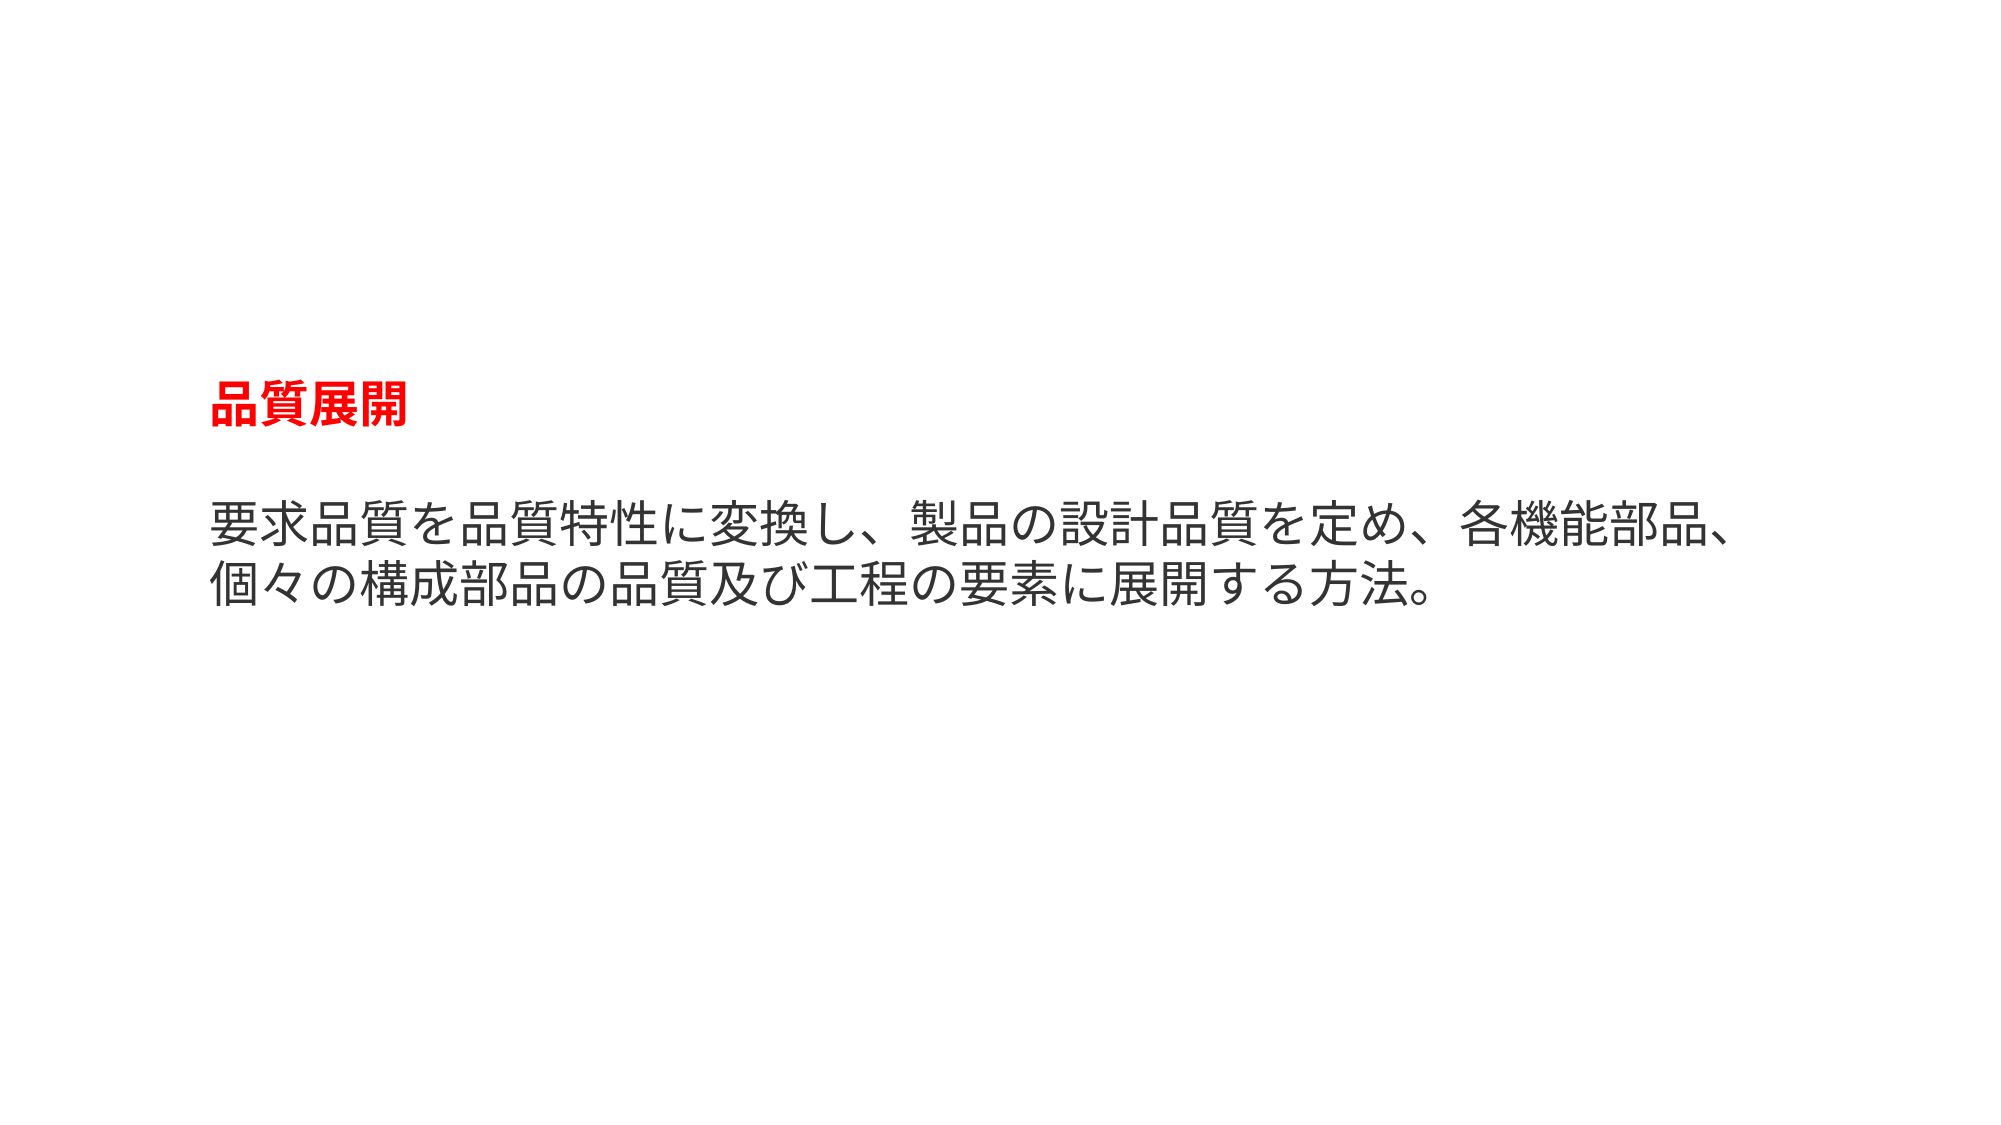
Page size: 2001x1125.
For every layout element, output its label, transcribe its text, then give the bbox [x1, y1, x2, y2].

text_box 品質展開 要求品質を品質特性に変換し、製品の設計品質を定め、各機能部品、個々の構成部品の品質及び工程の要素に展開する方法。 [194, 364, 1835, 620]
